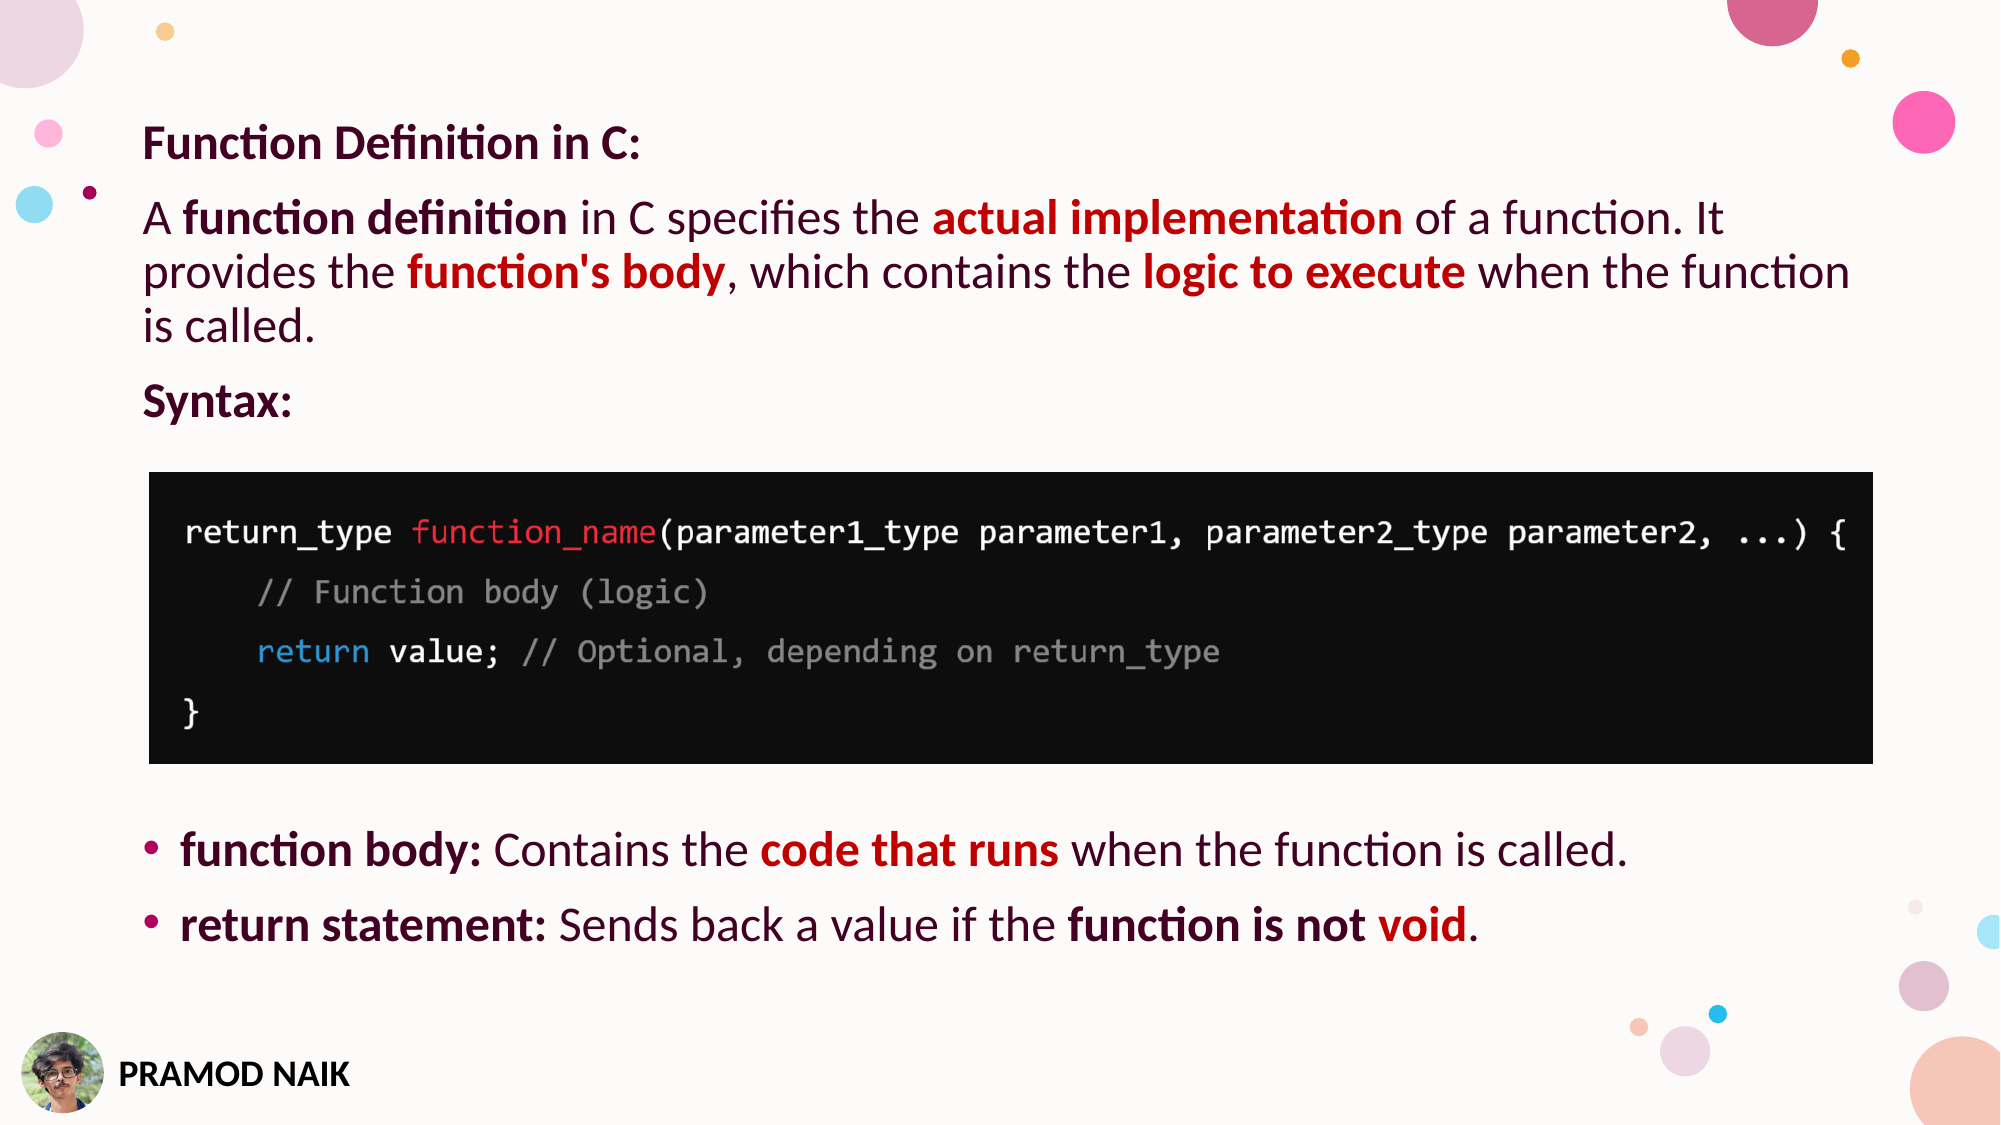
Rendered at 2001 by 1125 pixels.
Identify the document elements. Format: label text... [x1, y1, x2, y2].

picture [149, 472, 1873, 764]
list Function Definition in C: A function definition in C specifies the actual implementation of a function. It provides the function's body, which contains the logic to execute when the function is called. Syntax: function body: Contains the code that runs when the function is called. return statement: Sends back a value if the function is not void. [127, 108, 1877, 1014]
picture [21, 1031, 104, 1114]
